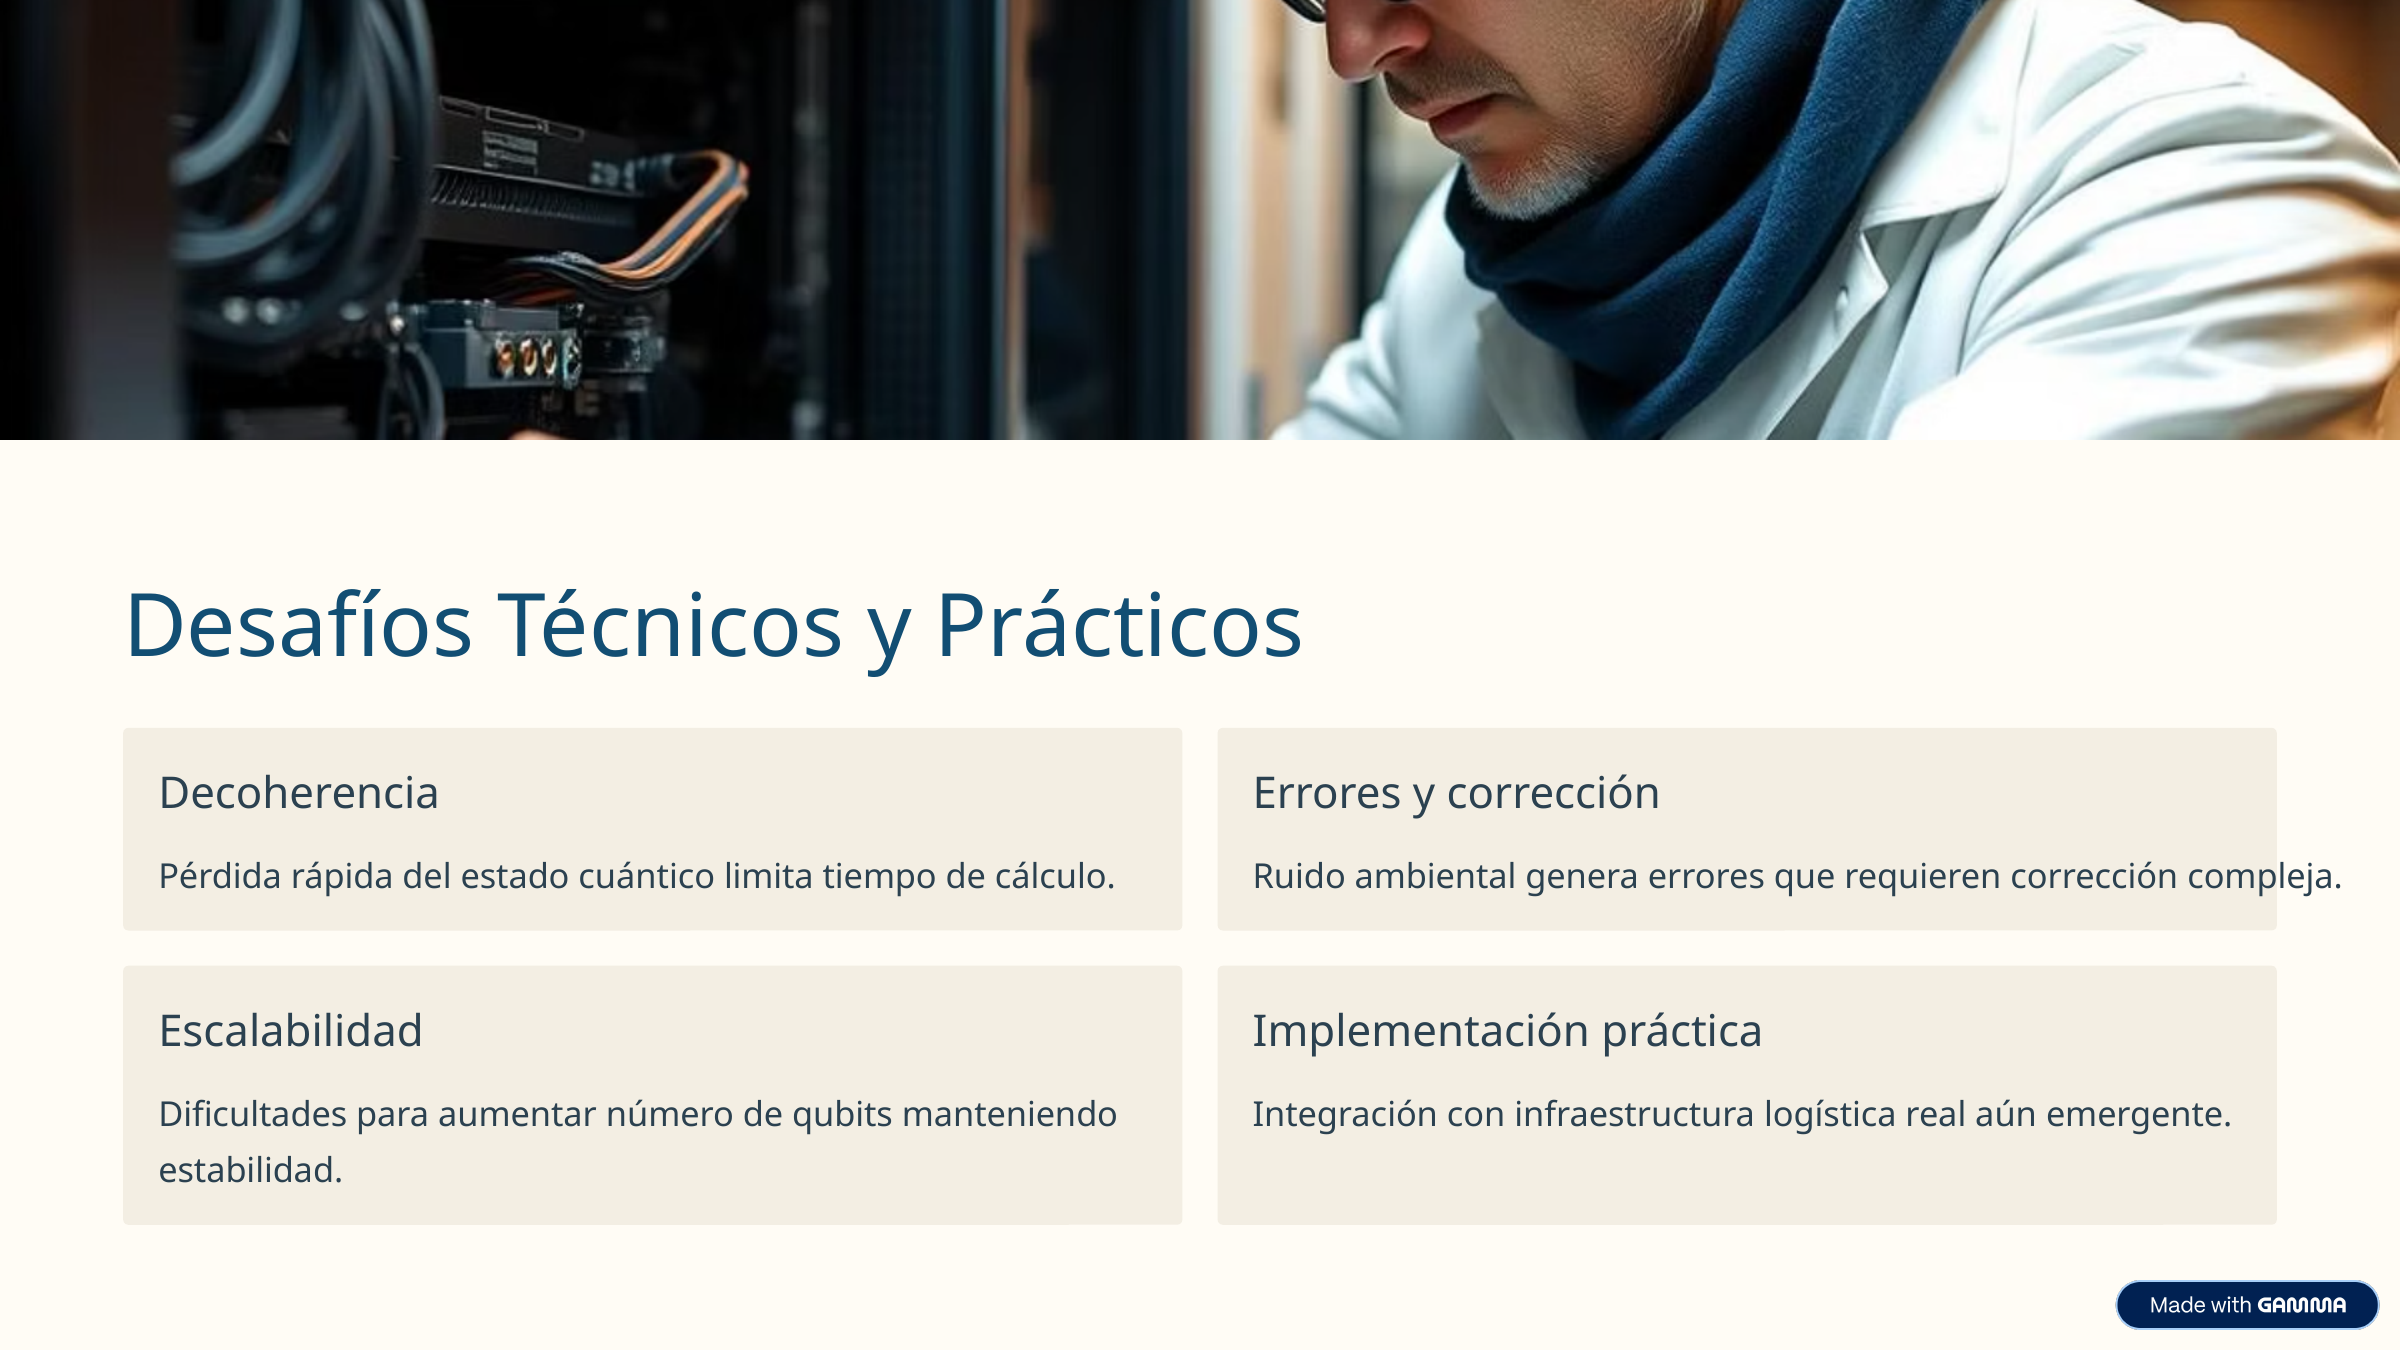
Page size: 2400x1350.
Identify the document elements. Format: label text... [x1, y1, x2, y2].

text_box Dificultades para aumentar número de qubits manteniendo estabilidad. [158, 1076, 1148, 1190]
text_box Implementación práctica [1252, 1000, 1782, 1056]
text_box Desafíos Técnicos y Prácticos [123, 564, 1335, 675]
text_box [123, 965, 1183, 1225]
text_box Decoherencia [158, 762, 599, 818]
text_box [1217, 965, 2277, 1225]
picture [0, 0, 2400, 440]
text_box Pérdida rápida del estado cuántico limita tiempo de cálculo. [158, 839, 1148, 896]
text_box [123, 727, 1183, 931]
text_box [1217, 727, 2277, 931]
text_box Escalabilidad [158, 1000, 599, 1056]
text_box Integración con infraestructura logística real aún emergente. [1252, 1076, 2242, 1134]
text_box Ruido ambiental genera errores que requieren corrección compleja. [1252, 839, 2242, 896]
text_box Errores y corrección [1252, 762, 1693, 818]
picture [2106, 1271, 2389, 1339]
